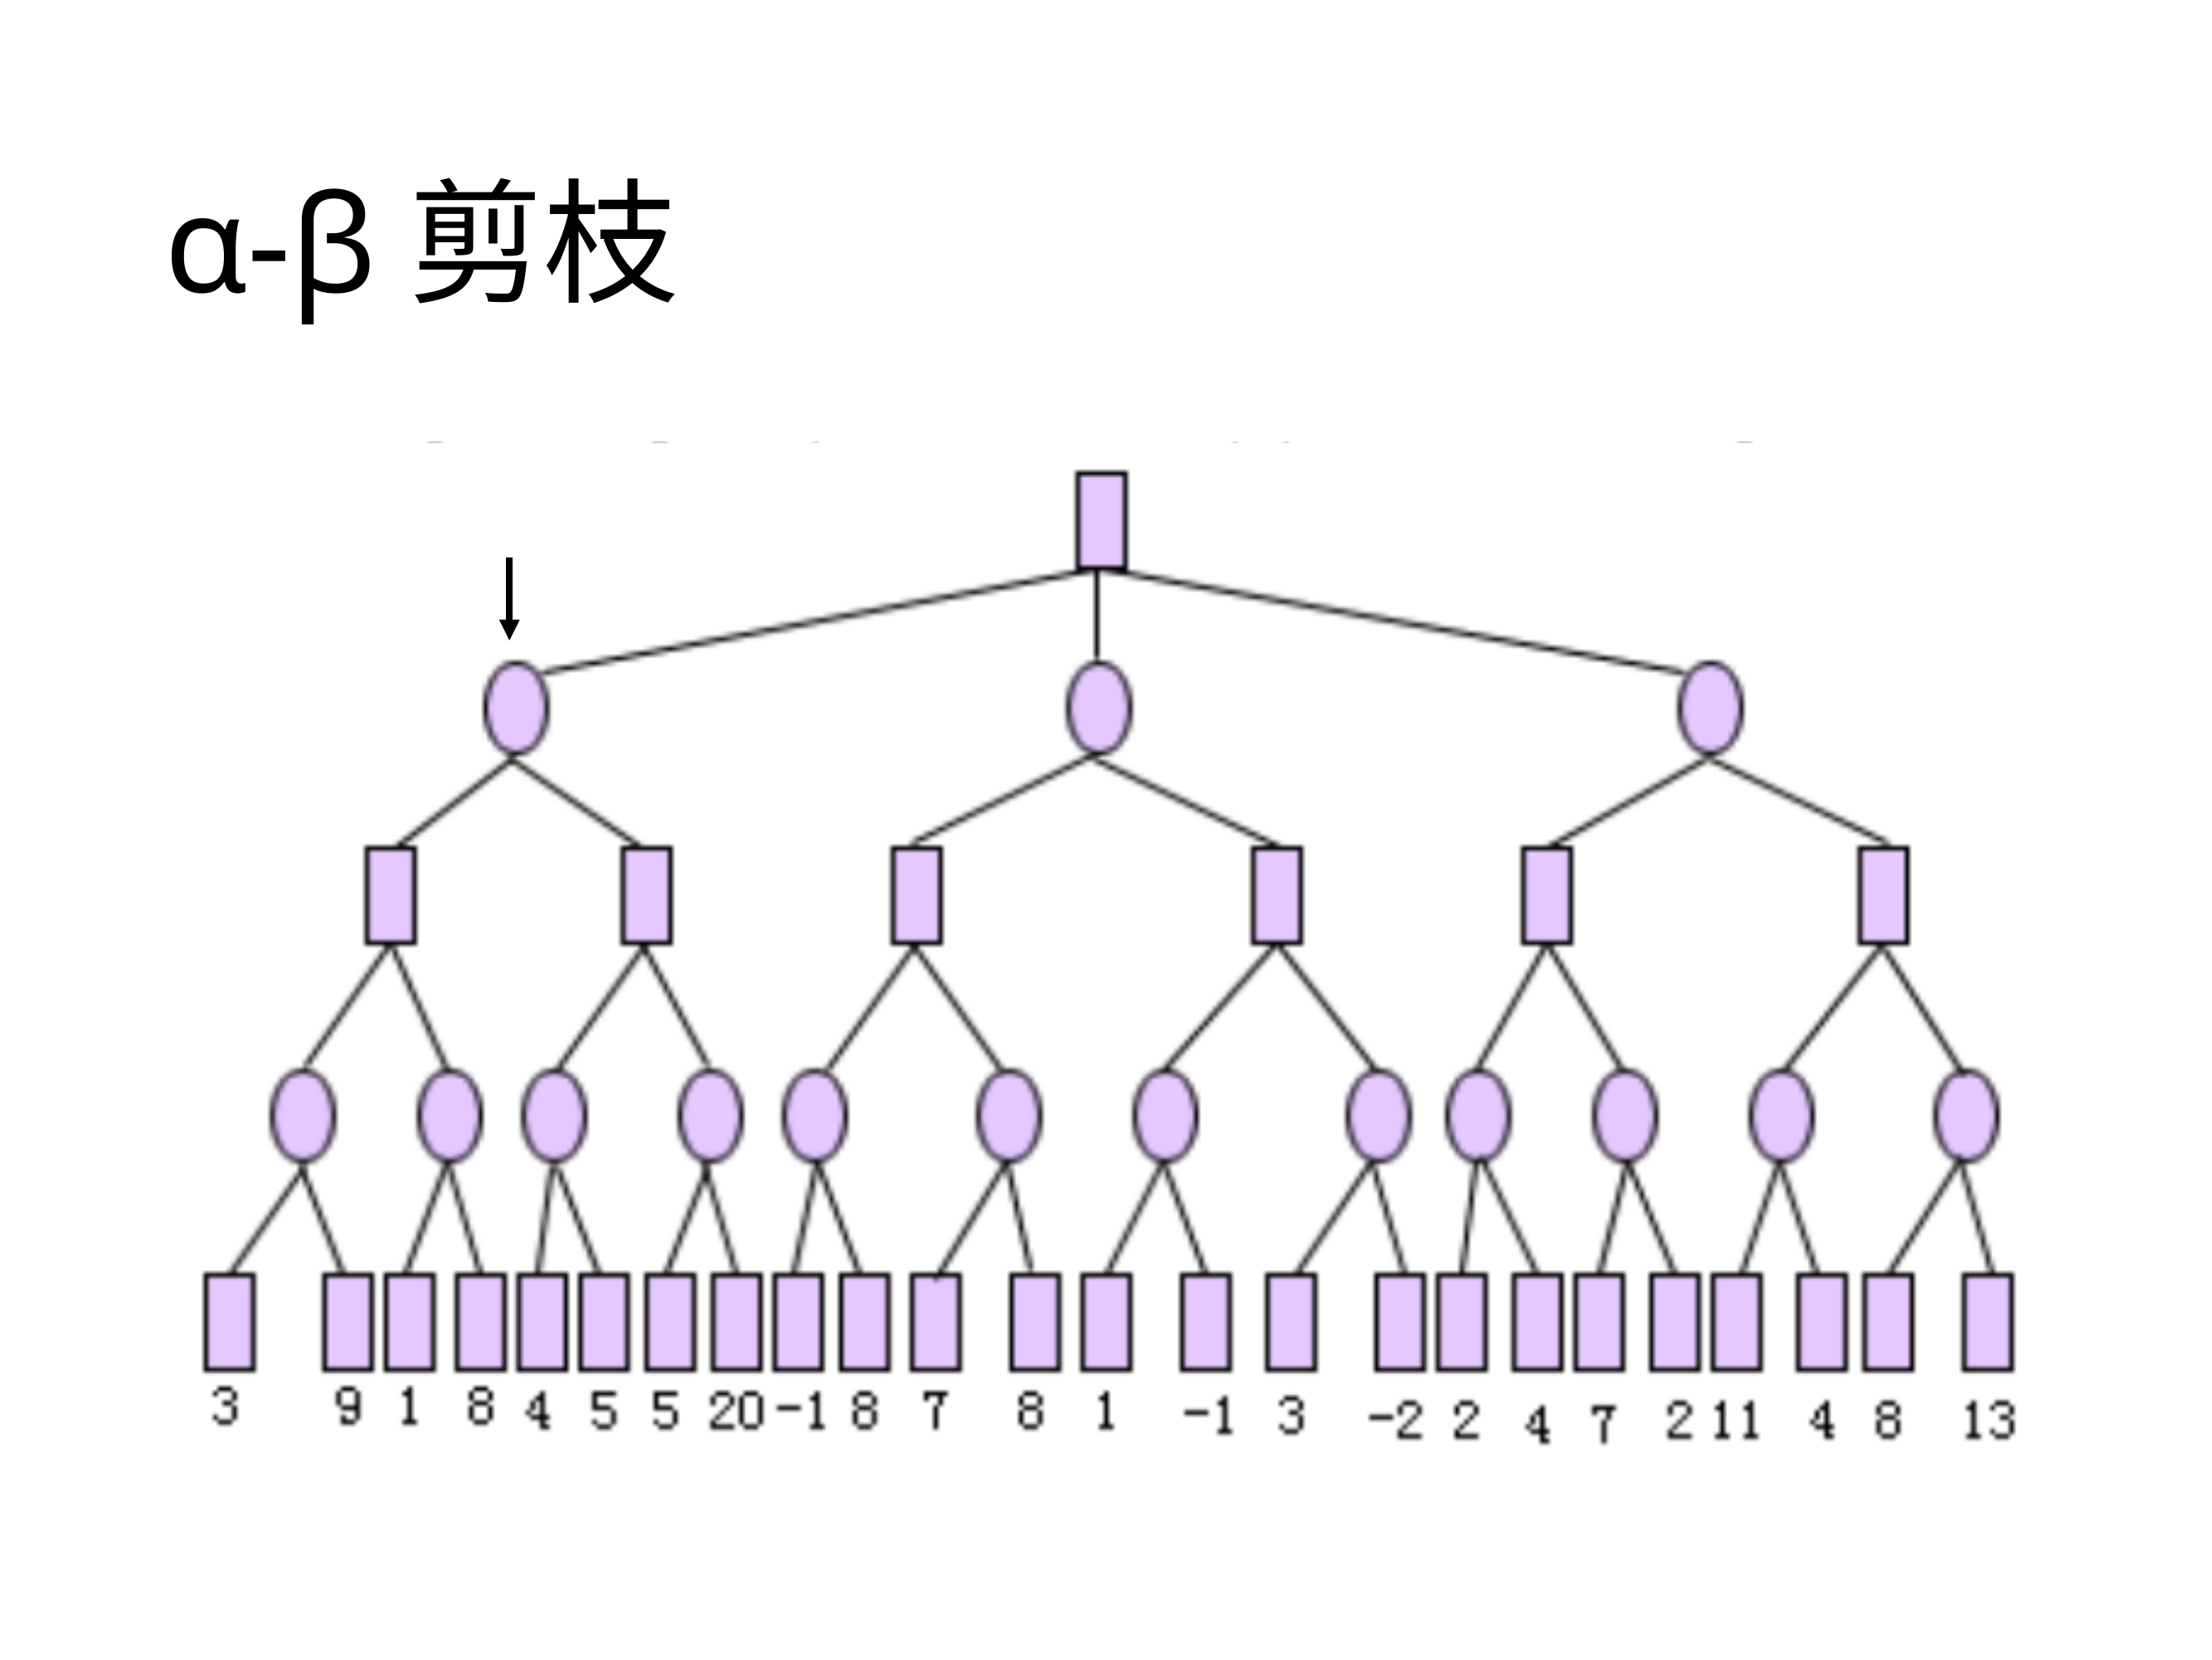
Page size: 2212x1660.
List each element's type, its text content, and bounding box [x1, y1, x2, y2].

picture [152, 441, 2060, 1493]
title α-β剪枝 [152, 88, 2060, 409]
